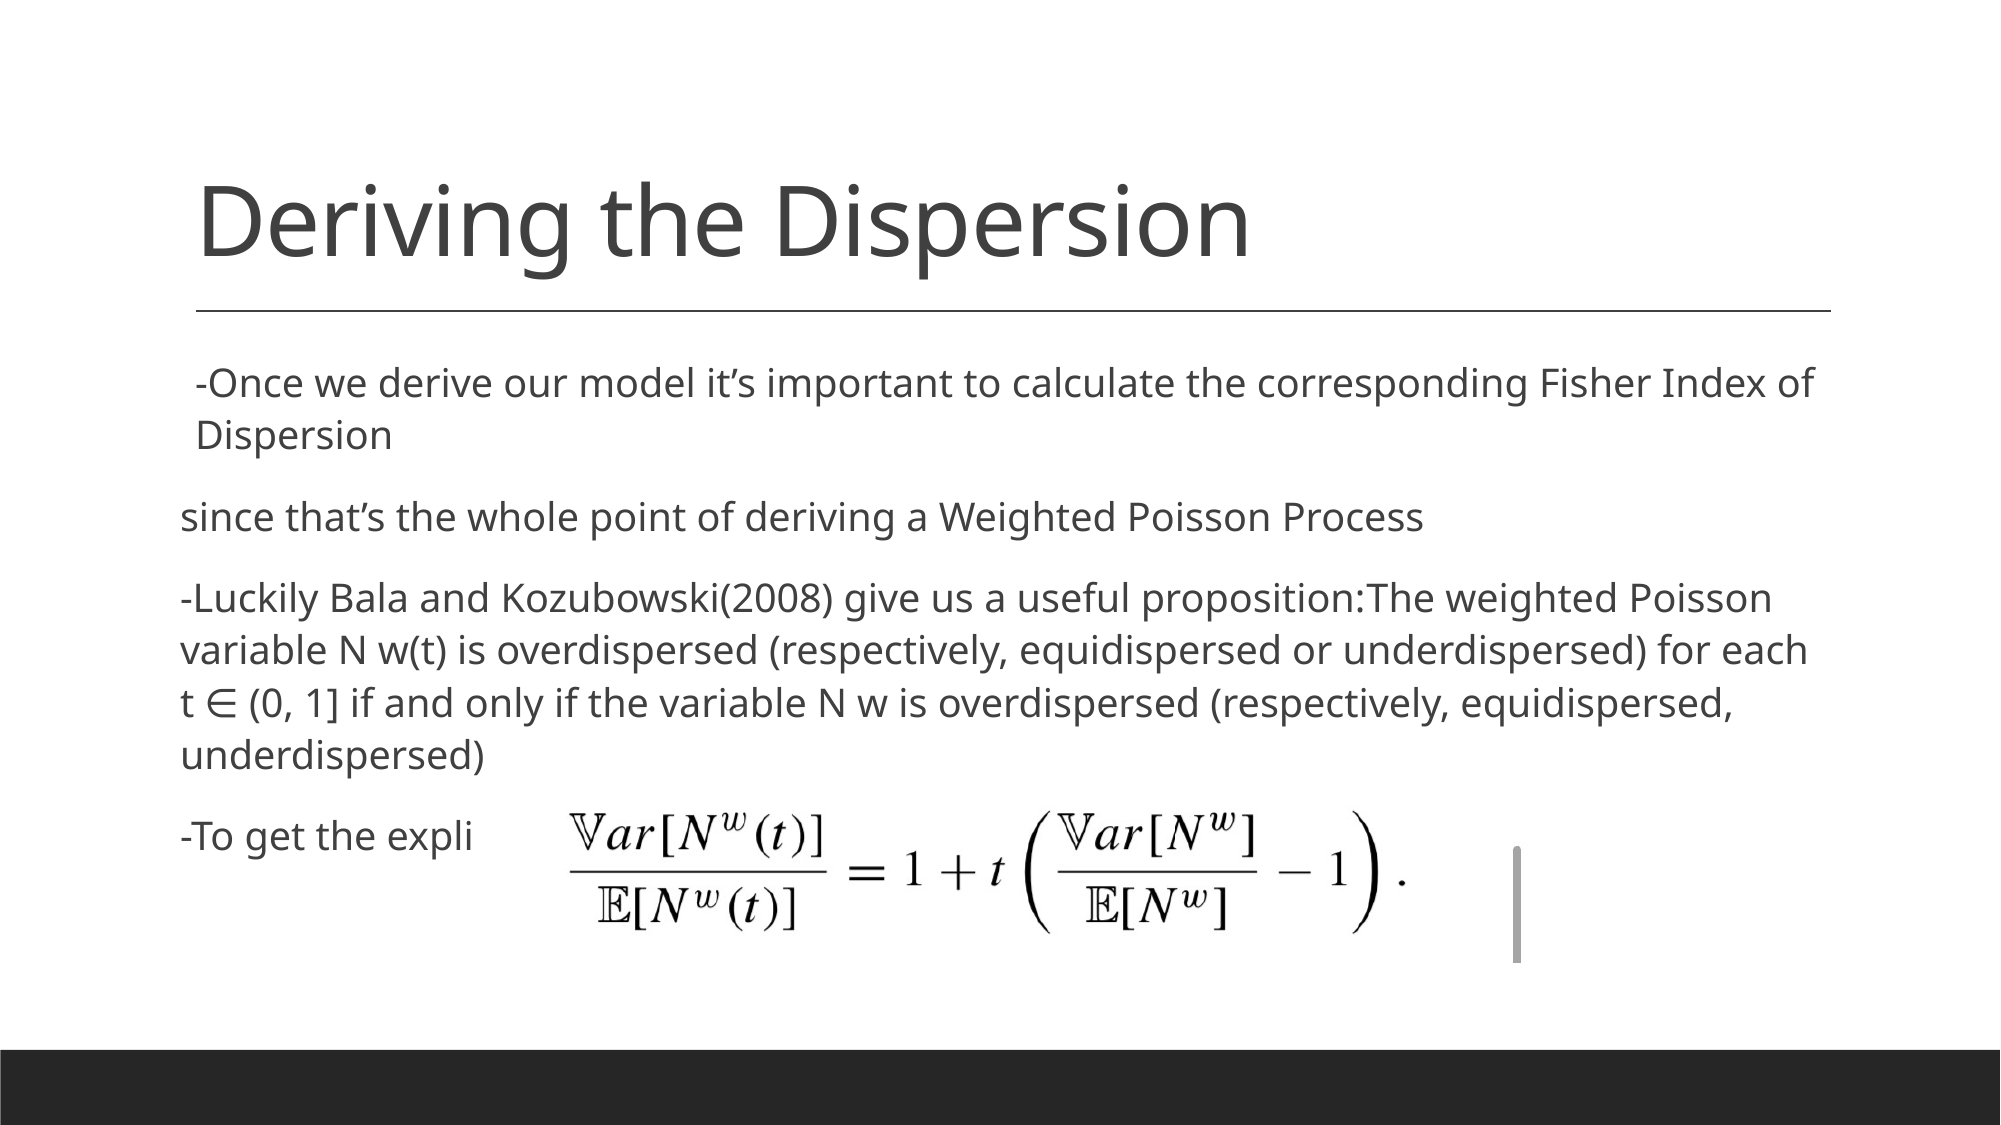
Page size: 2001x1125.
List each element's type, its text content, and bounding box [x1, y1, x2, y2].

list -Once we derive our model it’s important to calculate the corresponding Fisher Index of Dispersion since that’s the whole point of deriving a Weighted Poisson Process -Luckily Bala and Kozubowski(2008) give us a useful proposition:The weighted Poisson variable N w(t) is overdispersed (respectively, equidispersed or underdispersed) for each t ∈ (0, 1] if and only if the variable N w is overdispersed (respectively, equidispersed, underdispersed) -To get the explicit Fisher Index of Dispersion: [180, 345, 1830, 963]
title Deriving the Dispersion [180, 47, 1830, 285]
picture [470, 783, 1530, 964]
